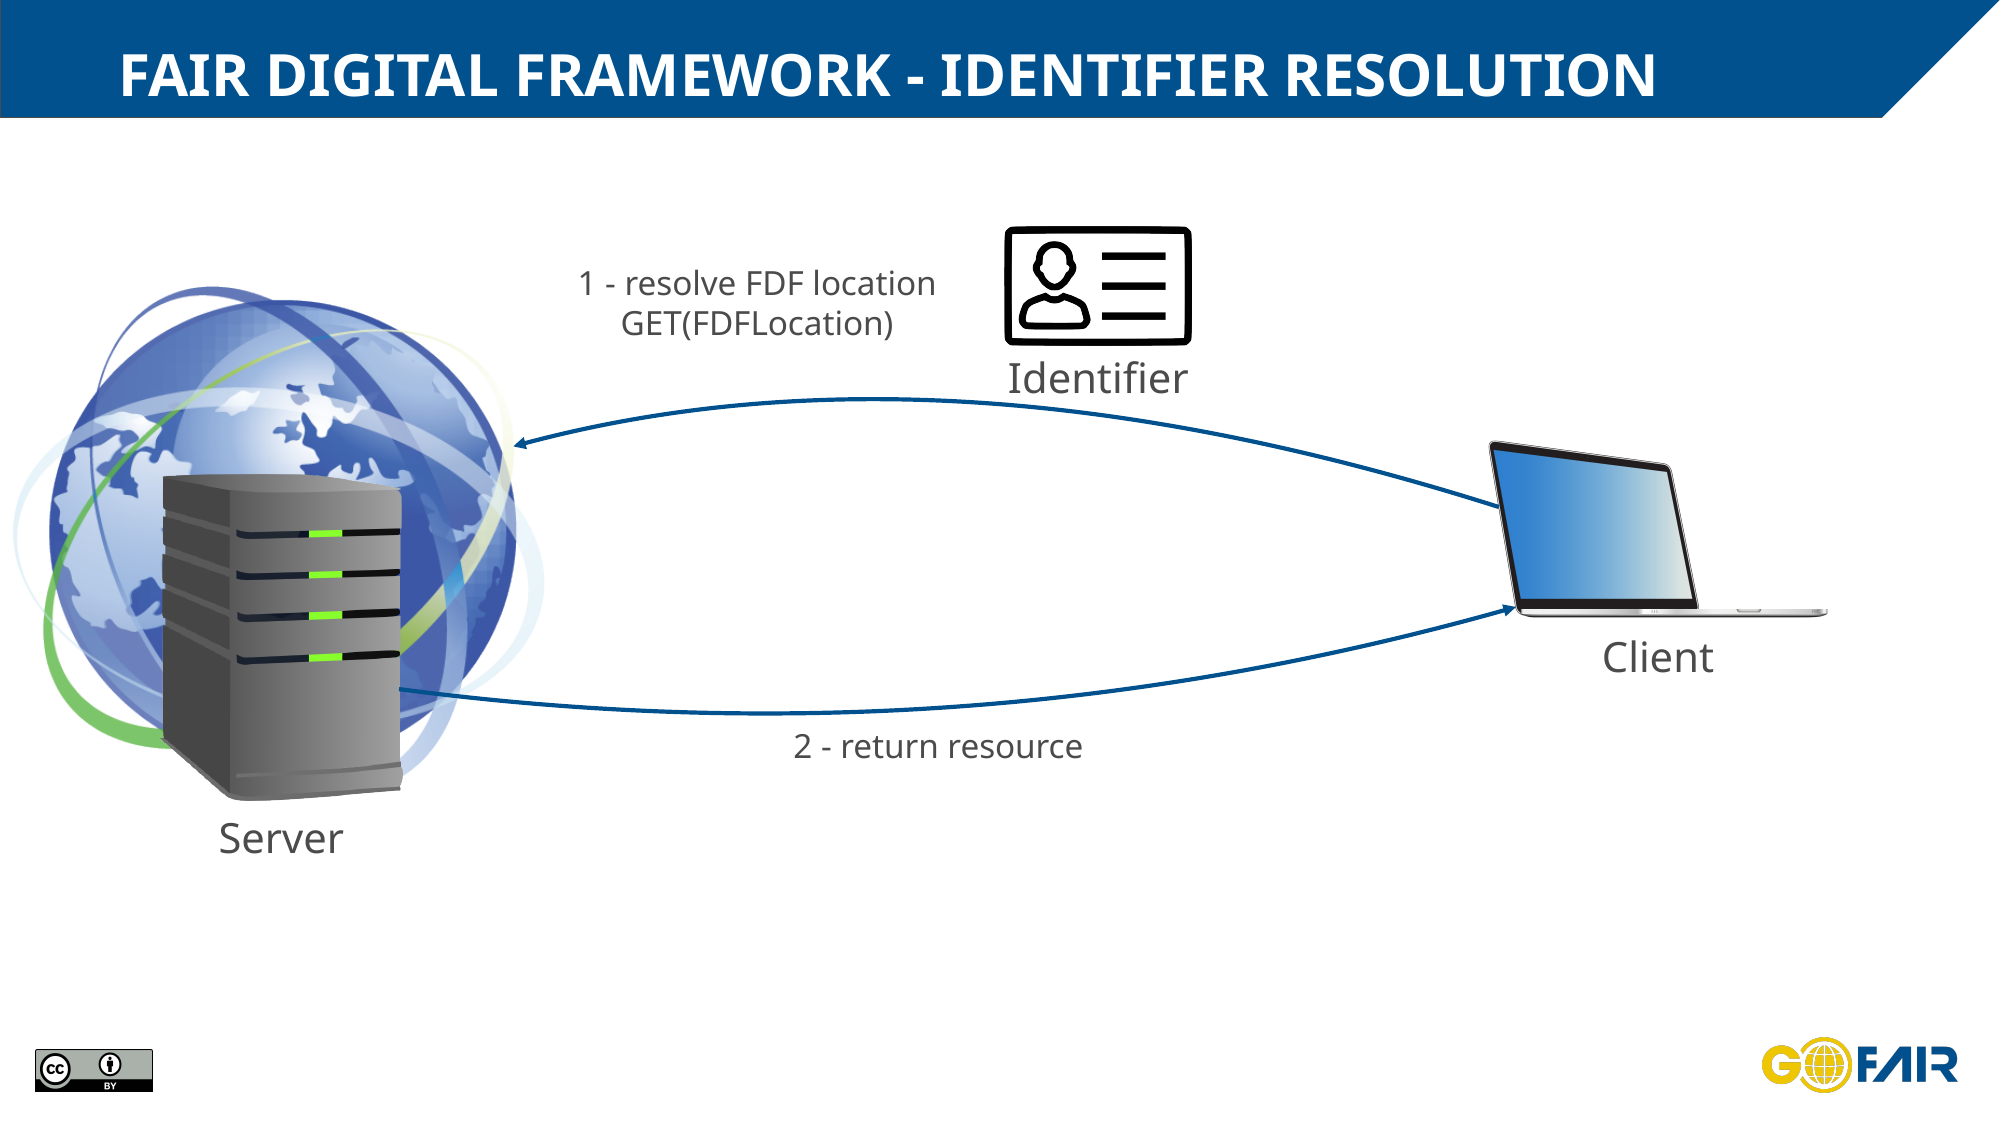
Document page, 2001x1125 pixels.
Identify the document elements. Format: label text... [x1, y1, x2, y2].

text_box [1002, 225, 1195, 408]
picture [35, 1049, 153, 1092]
picture [5, 261, 557, 813]
picture [1762, 1037, 1958, 1093]
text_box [1486, 438, 1830, 687]
title Fair digital framework - identifier resolution [117, 36, 1883, 109]
text_box 2 - return resource [785, 717, 1092, 772]
text_box 1 - resolve FDF location GET(FDFLocation) [569, 254, 945, 350]
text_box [160, 474, 403, 868]
text_box [557, 399, 1486, 507]
text_box [557, 609, 1486, 714]
